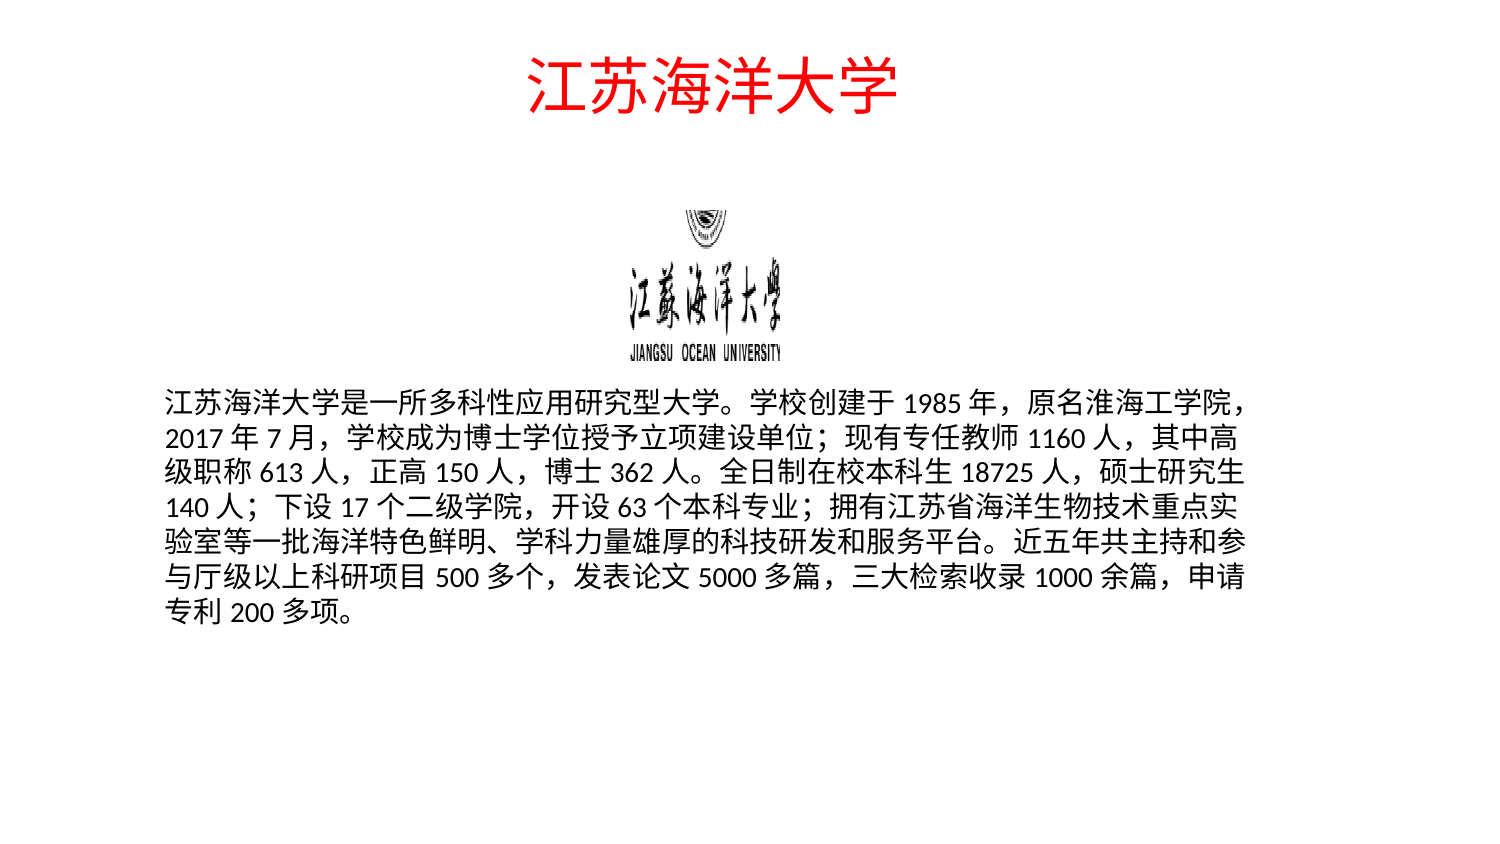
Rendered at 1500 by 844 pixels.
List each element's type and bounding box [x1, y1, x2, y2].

picture [629, 210, 780, 361]
